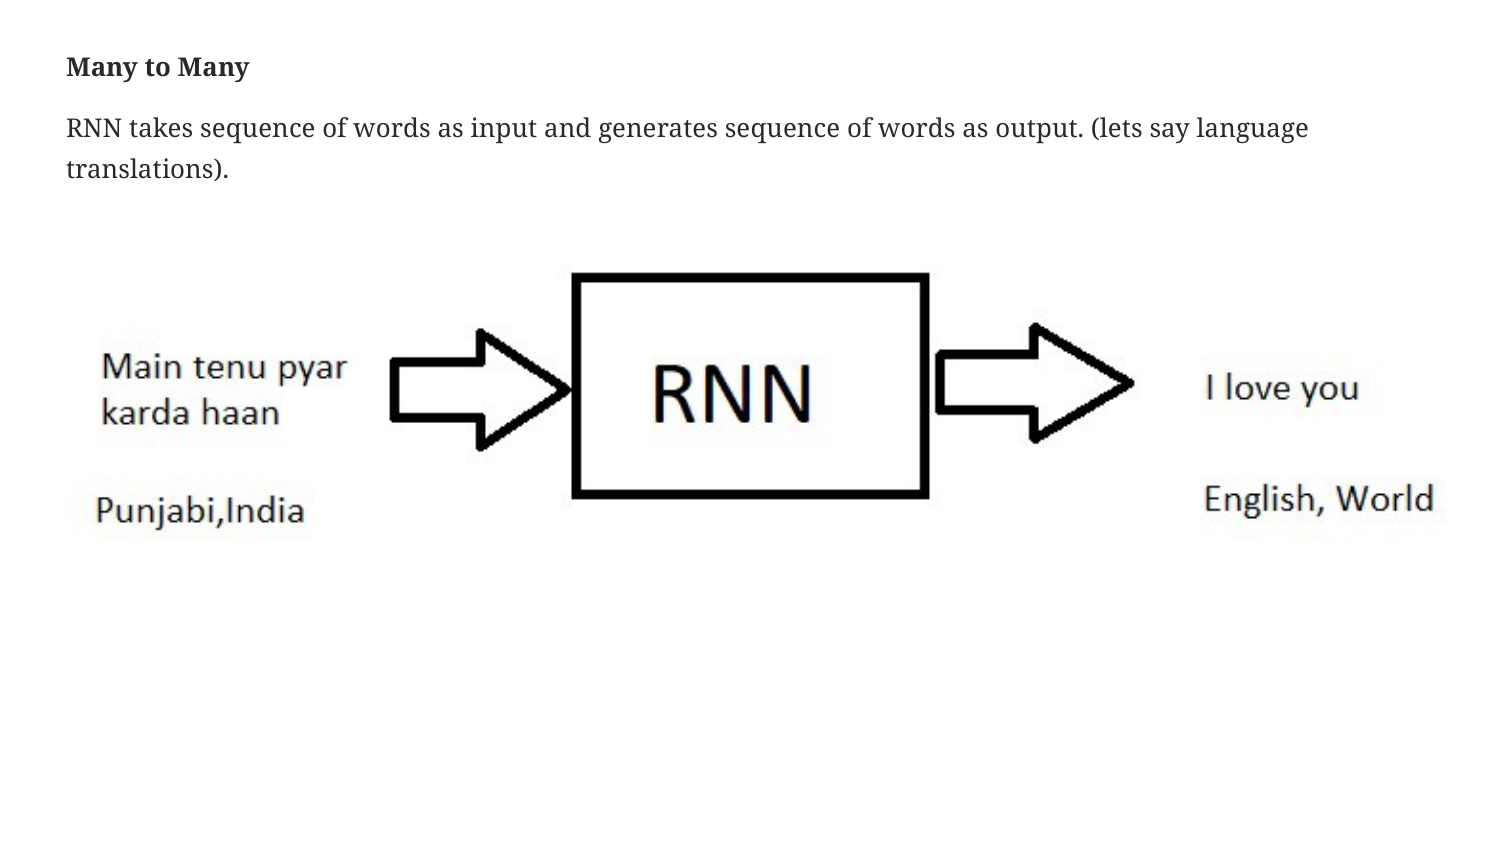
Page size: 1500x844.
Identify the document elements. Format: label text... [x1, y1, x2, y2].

list Many to Many RNN takes sequence of words as input and generates sequence of words as output. (lets say language translations). [51, 28, 1449, 202]
picture [37, 233, 1463, 565]
